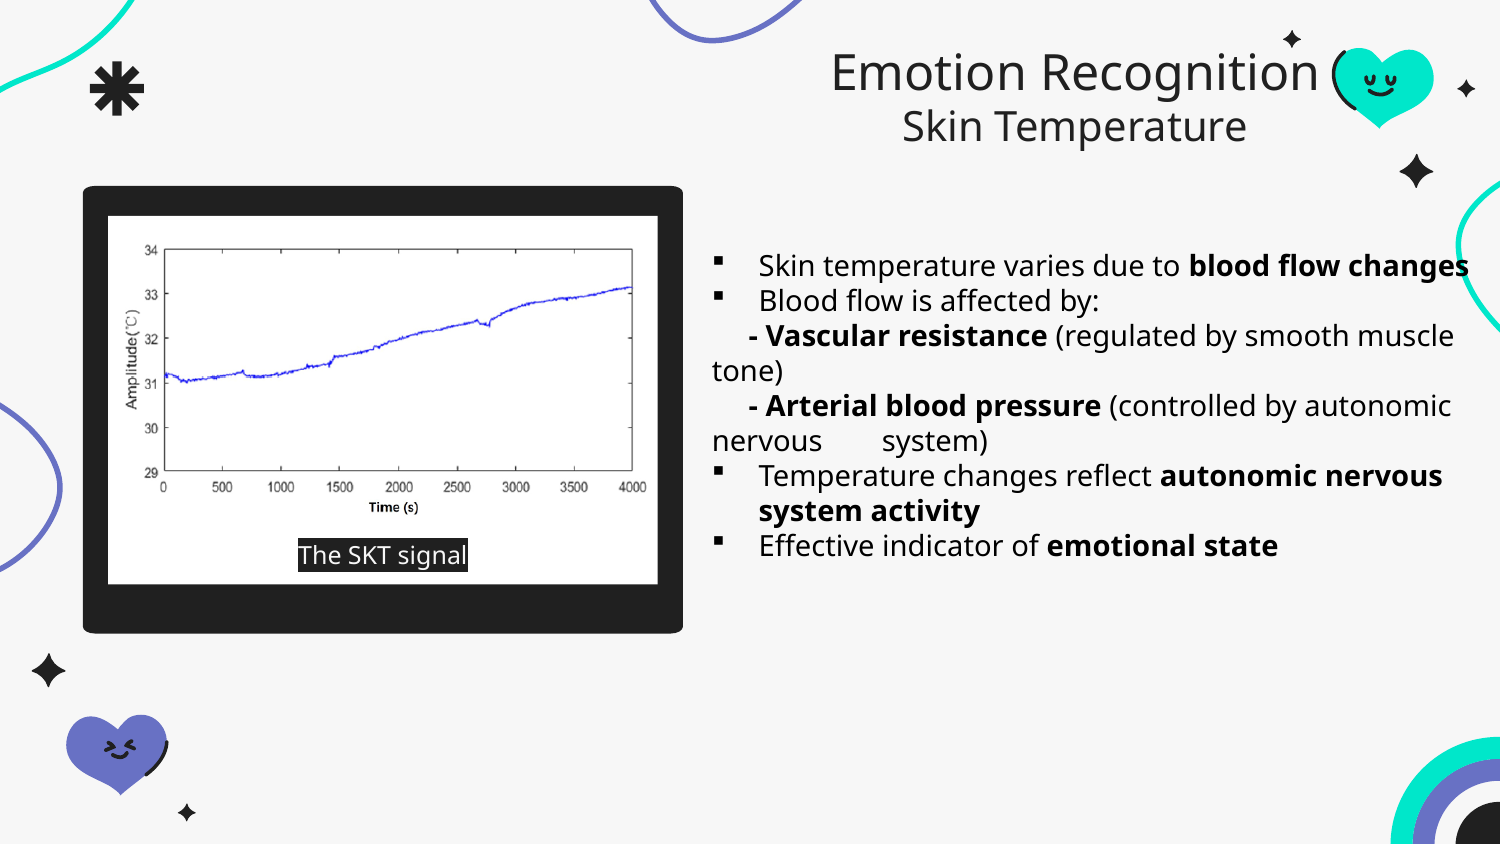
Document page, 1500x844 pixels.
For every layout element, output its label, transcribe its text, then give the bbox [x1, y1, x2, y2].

text_box Skin temperature varies due to blood flow changes Blood flow is affected by: - Vascular resistance (regulated by smooth muscle tone) - Arterial blood pressure (controlled by autonomic nervous system) Temperature changes reflect autonomic nervous system activity Effective indicator of emotional state [696, 240, 1489, 570]
text_box Emotion Recognition Skin Temperature [443, 24, 1500, 172]
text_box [82, 185, 684, 634]
picture [107, 229, 655, 524]
